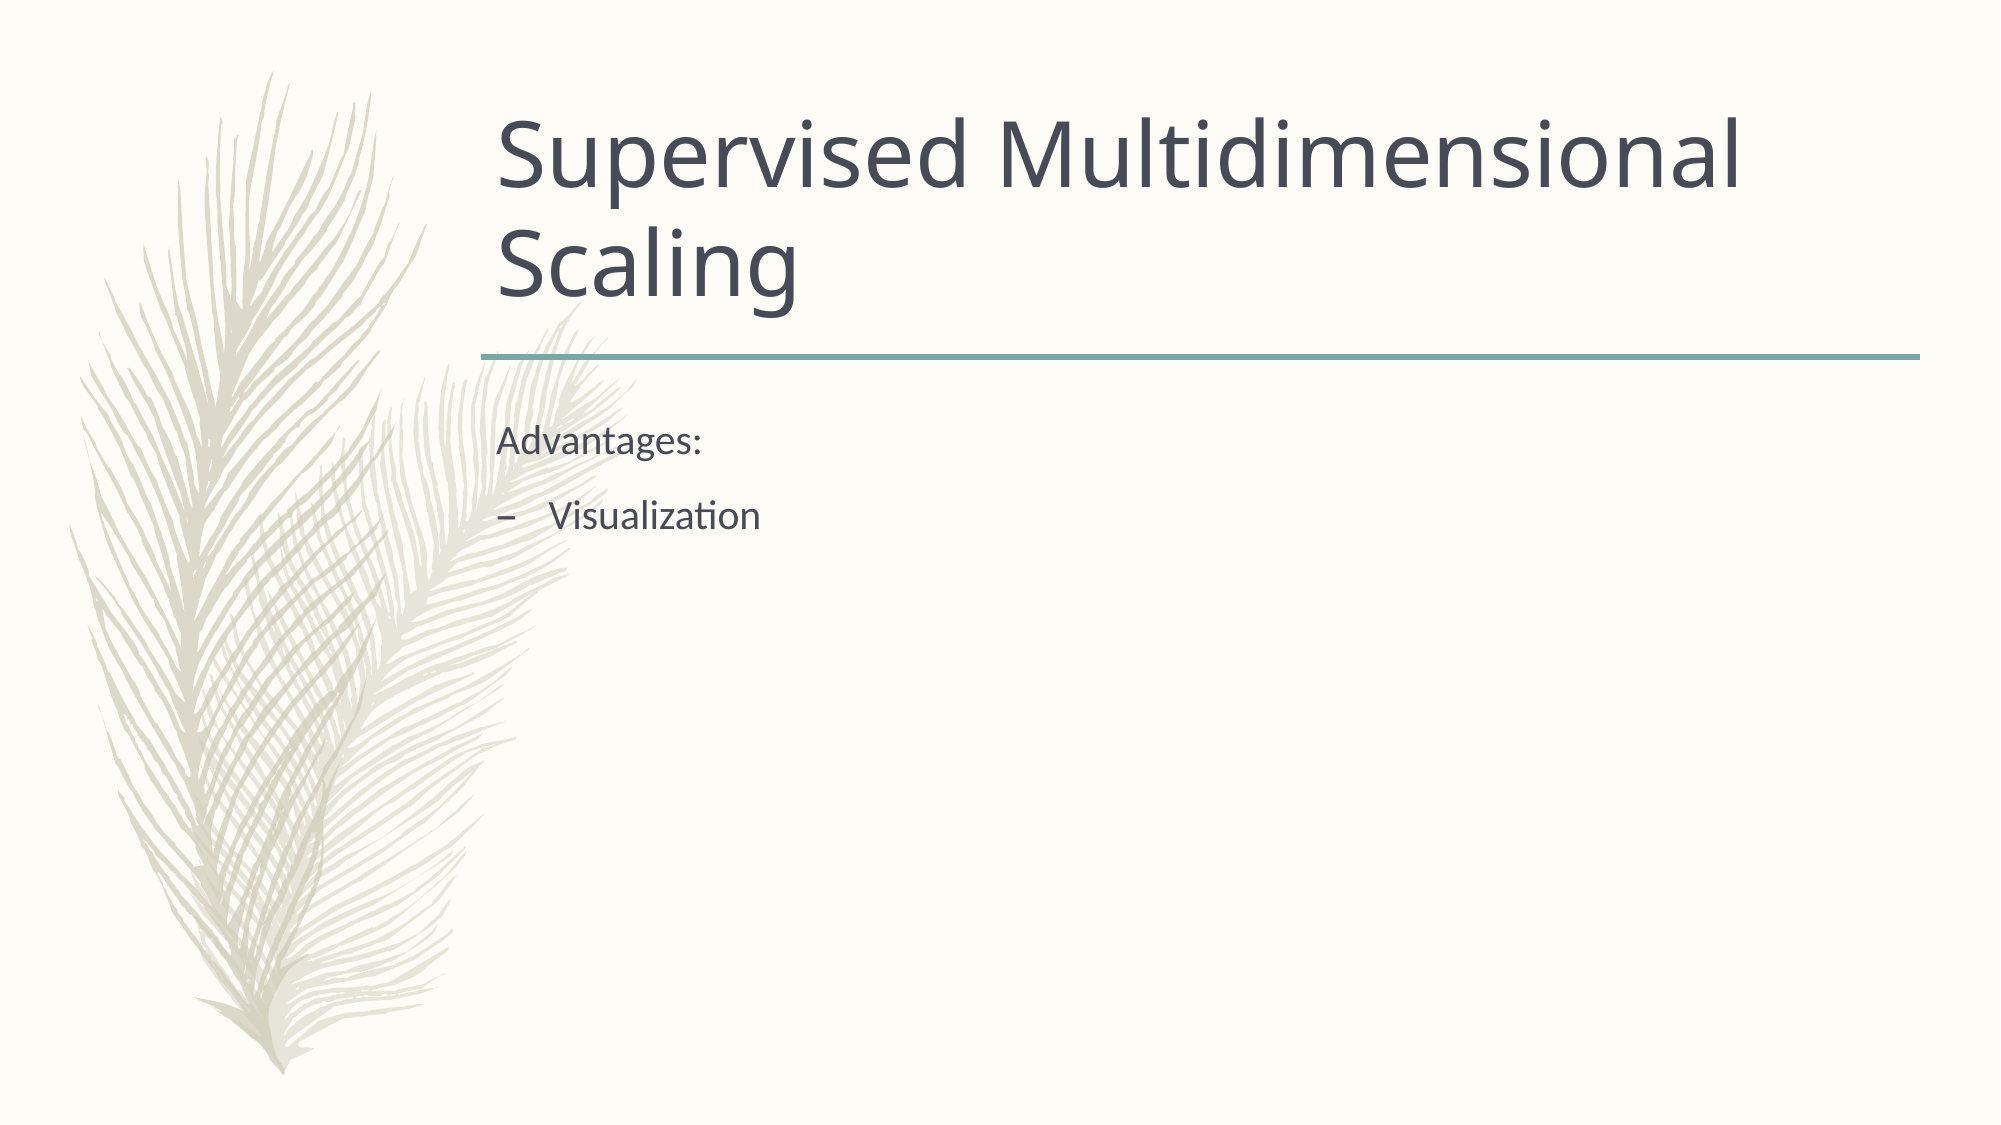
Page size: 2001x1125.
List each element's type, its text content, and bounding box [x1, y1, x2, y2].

list Advantages: Visualization [481, 399, 1920, 999]
title Supervised Multidimensional Scaling [481, 93, 1920, 350]
